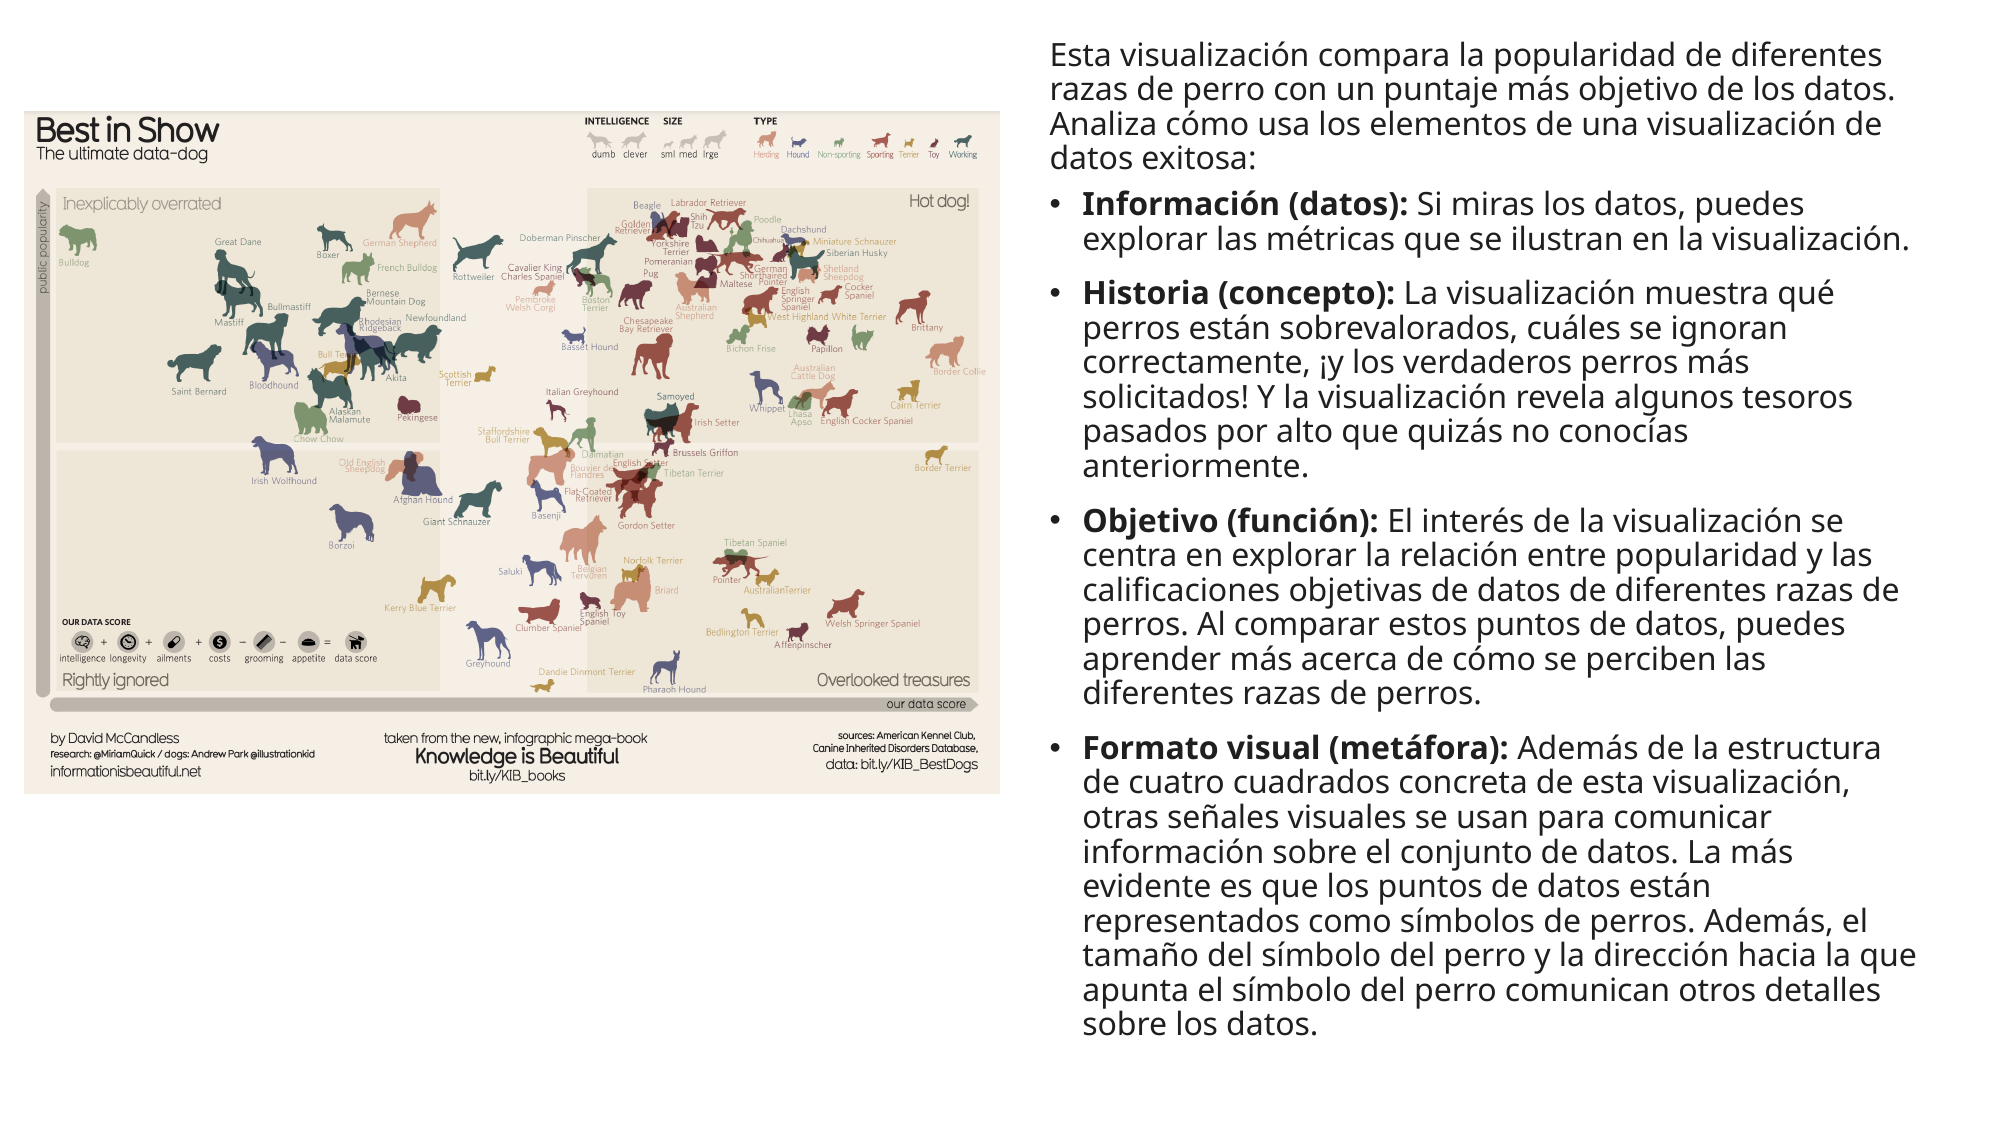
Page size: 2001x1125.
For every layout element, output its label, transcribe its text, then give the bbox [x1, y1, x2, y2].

list Esta visualización compara la popularidad de diferentes razas de perro con un puntaje más objetivo de los datos. Analiza cómo usa los elementos de una visualización de datos exitosa: Información (datos): Si miras los datos, puedes explorar las métricas que se ilustran en la visualización. Historia (concepto): La visualización muestra qué perros están sobrevalorados, cuáles se ignoran correctamente, ¡y los verdaderos perros más solicitados! Y la visualización revela algunos tesoros pasados por alto que quizás no conocías anteriormente. Objetivo (función): El interés de la visualización se centra en explorar la relación entre popularidad y las calificaciones objetivas de datos de diferentes razas de perros. Al comparar estos puntos de datos, puedes aprender más acerca de cómo se perciben las diferentes razas de perros. Formato visual (metáfora): Además de la estructura de cuatro cuadrados concreta de esta visualización, otras señales visuales se usan para comunicar información sobre el conjunto de datos. La más evidente es que los puntos de datos están representados como símbolos de perros. Además, el tamaño del símbolo del perro y la dirección hacia la que apunta el símbolo del perro comunican otros detalles sobre los datos. [1034, 30, 1939, 1084]
picture [23, 111, 1001, 794]
